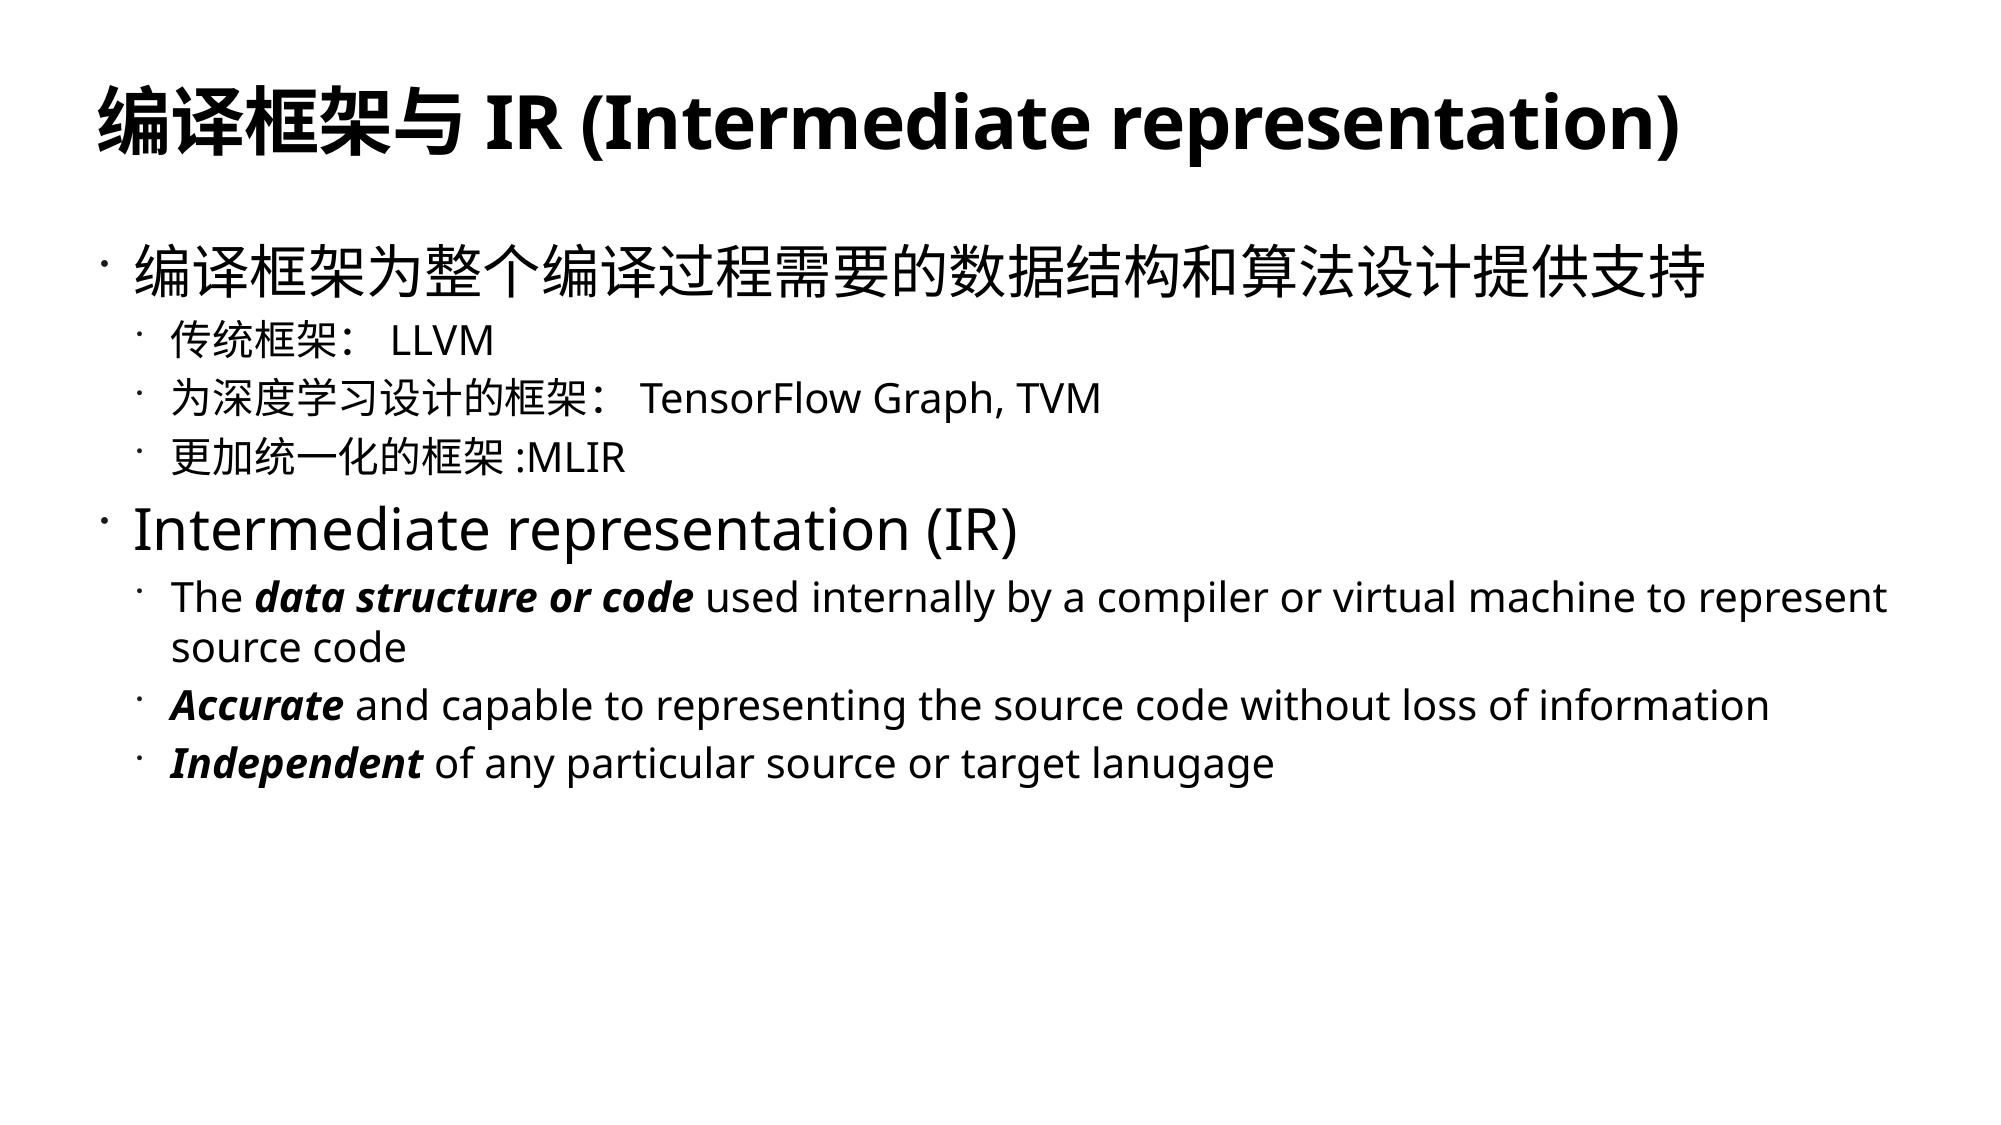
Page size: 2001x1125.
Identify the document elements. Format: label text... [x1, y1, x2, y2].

title 编译框架与IR (Intermediate representation) [96, 75, 1904, 166]
list 编译框架为整个编译过程需要的数据结构和算法设计提供支持 传统框架：LLVM 为深度学习设计的框架：TensorFlow Graph, TVM 更加统一化的框架:MLIR Intermediate representation (IR) The data structure or code used internally by a compiler or virtual machine to represent source code Accurate and capable to representing the source code without loss of information Independent of any particular source or target lanugage [95, 235, 1904, 805]
